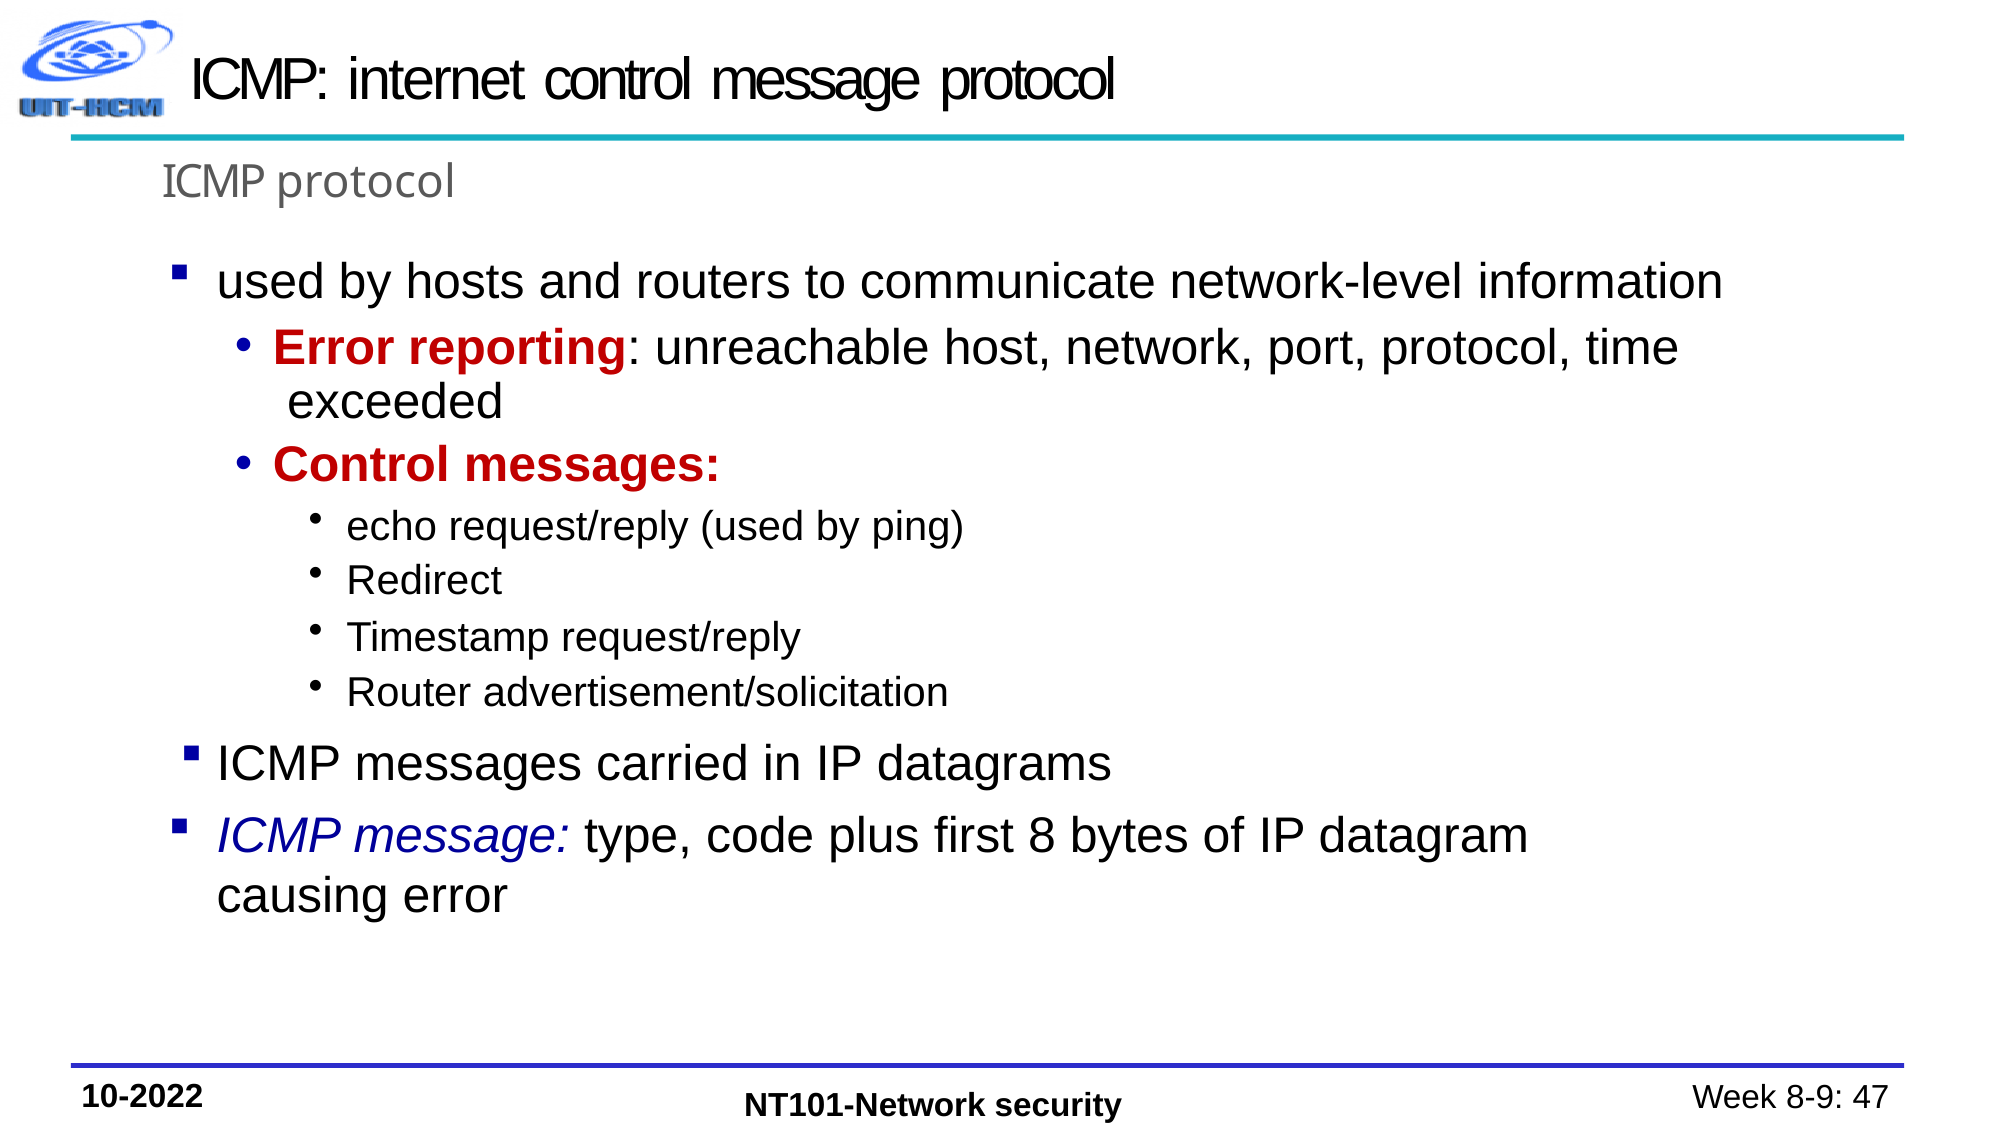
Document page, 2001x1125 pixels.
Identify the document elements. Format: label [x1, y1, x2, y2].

text_box [159, 149, 1841, 923]
picture [0, 8, 187, 127]
title [187, 0, 1152, 149]
